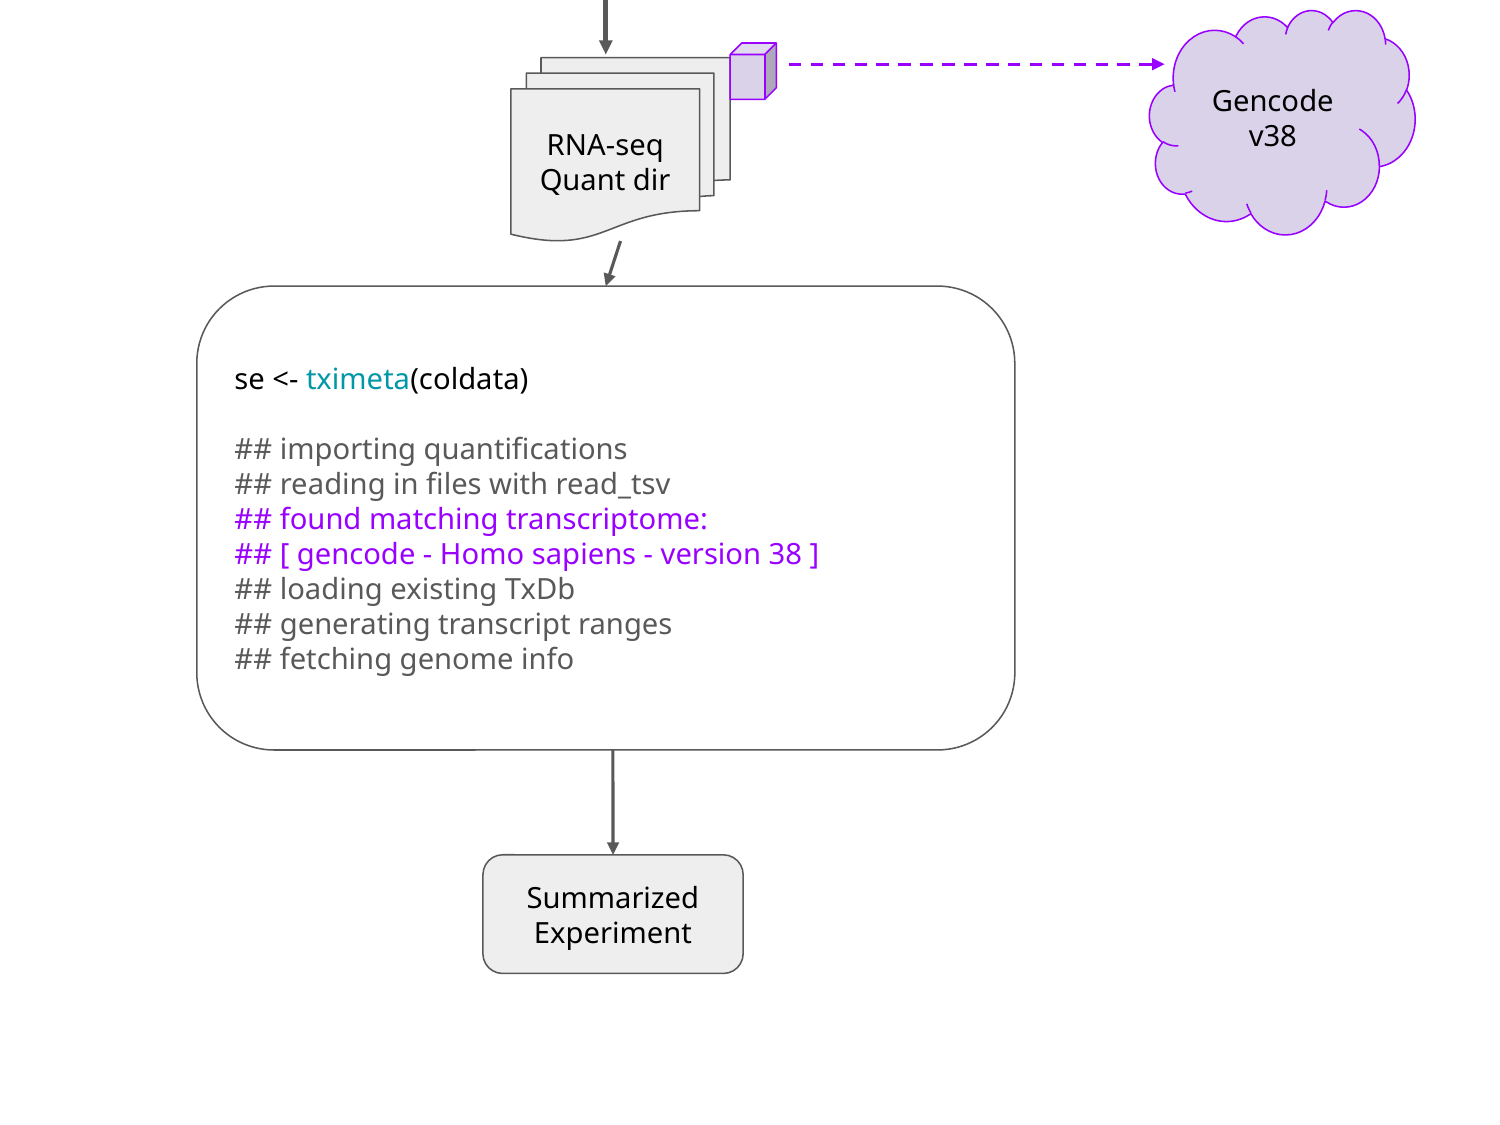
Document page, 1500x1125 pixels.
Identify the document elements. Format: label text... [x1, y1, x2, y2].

text_box Summarized Experiment [482, 854, 744, 974]
text_box Gencode v38 [1149, 10, 1416, 235]
title Nonparametric simulation [730, 43, 776, 54]
text_box se <- tximeta(coldata) ## importing quantifications ## reading in files with read_tsv ## found matching transcriptome: ## [ gencode - Homo sapiens - version 38 ] ## loading existing TxDb ## generating transcript ranges ## fetching genome info [196, 286, 1015, 751]
text_box RNA-seq Quant dir [510, 57, 731, 241]
text_box [730, 42, 777, 100]
